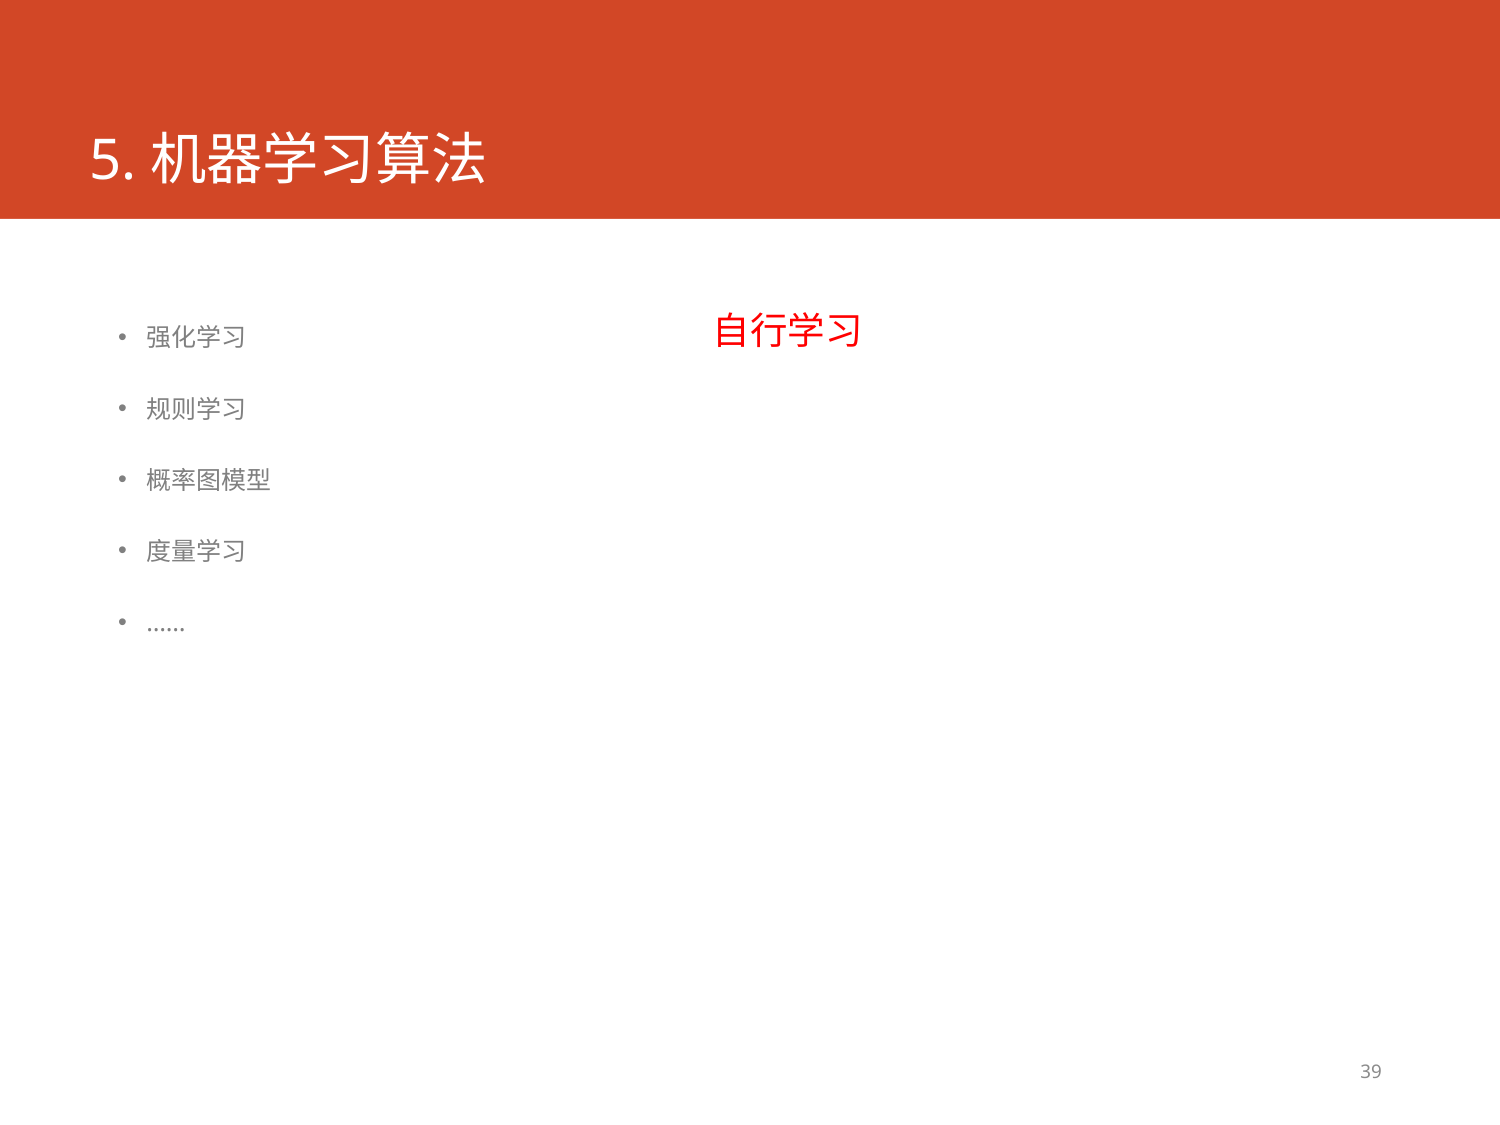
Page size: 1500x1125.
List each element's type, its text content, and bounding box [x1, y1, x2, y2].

slide_number 39 [993, 1042, 1397, 1103]
list 强化学习 规则学习 概率图模型 度量学习 …… [103, 299, 616, 1014]
title 5.机器学习算法 [74, 0, 1397, 199]
text_box 自行学习 [698, 299, 949, 360]
